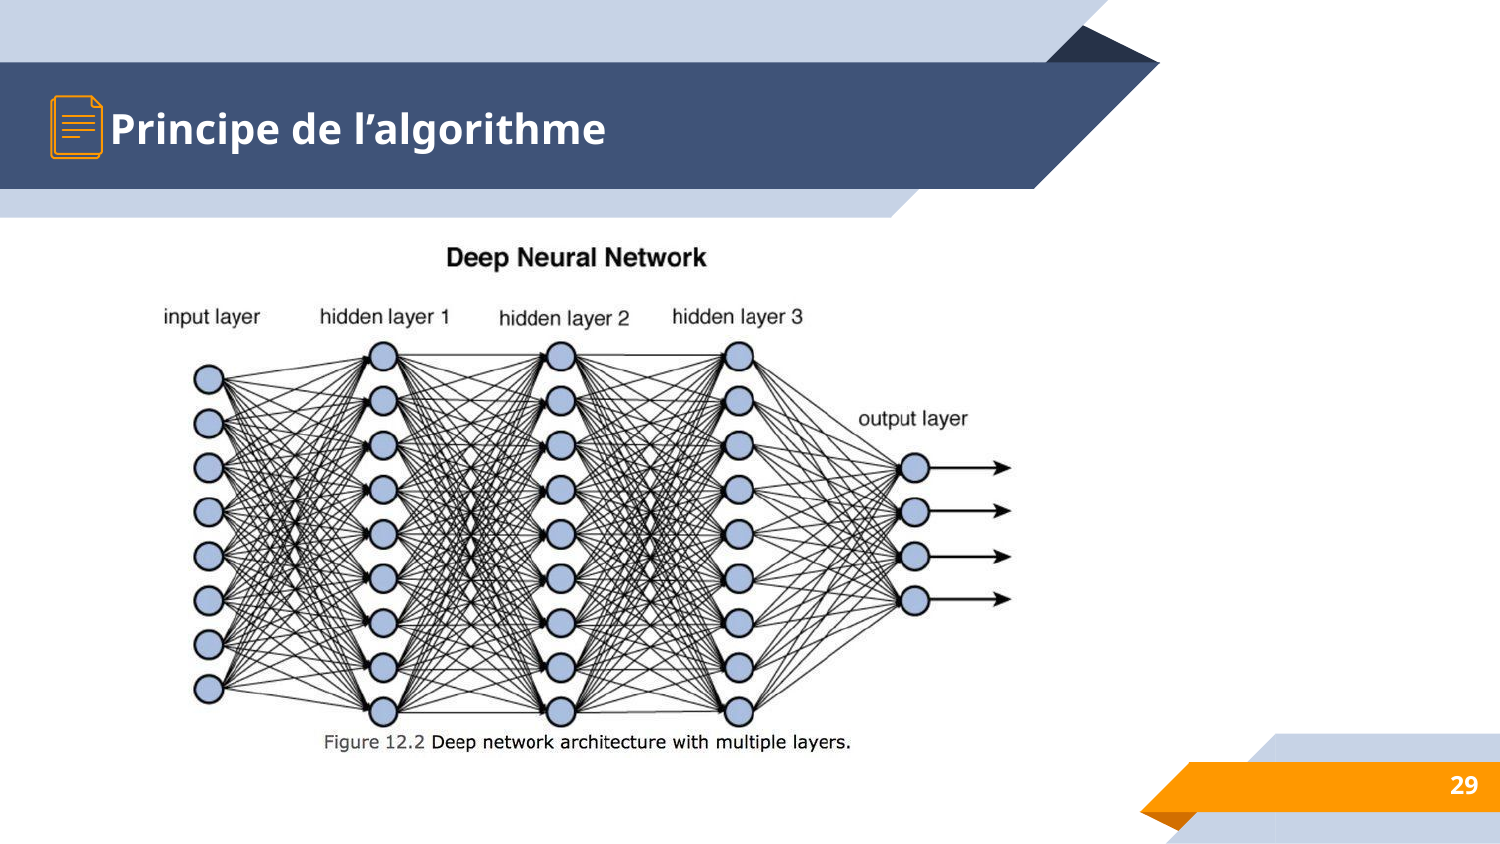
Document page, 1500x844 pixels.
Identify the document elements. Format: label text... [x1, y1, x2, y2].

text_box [50, 96, 103, 159]
picture [14, 240, 1198, 759]
slide_number 29 [1249, 760, 1494, 813]
title Principe de l’algorithme [94, 69, 1445, 187]
